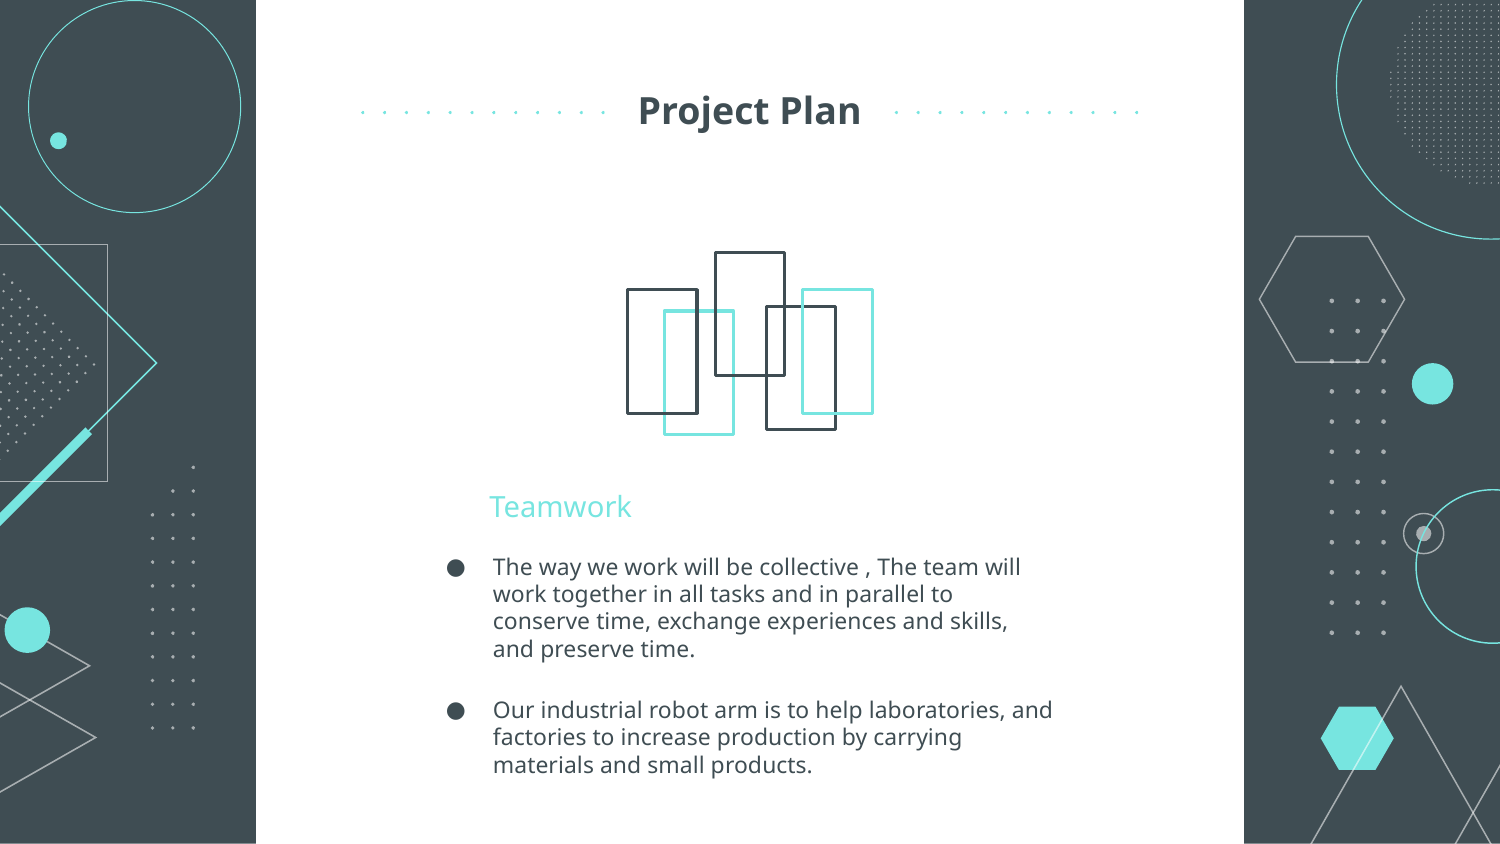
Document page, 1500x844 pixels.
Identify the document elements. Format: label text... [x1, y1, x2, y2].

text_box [894, 110, 1140, 115]
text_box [360, 110, 606, 115]
text_box Teamwork [474, 473, 665, 542]
list The way we work will be collective , The team will work together in all tasks and in parallel to conserve time, exchange experiences and skills, and preserve time. Our industrial robot arm is to help laboratories, and factories to increase production by carrying materials and small products. [430, 537, 1070, 768]
title Project Plan [278, 71, 1222, 166]
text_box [627, 251, 873, 435]
